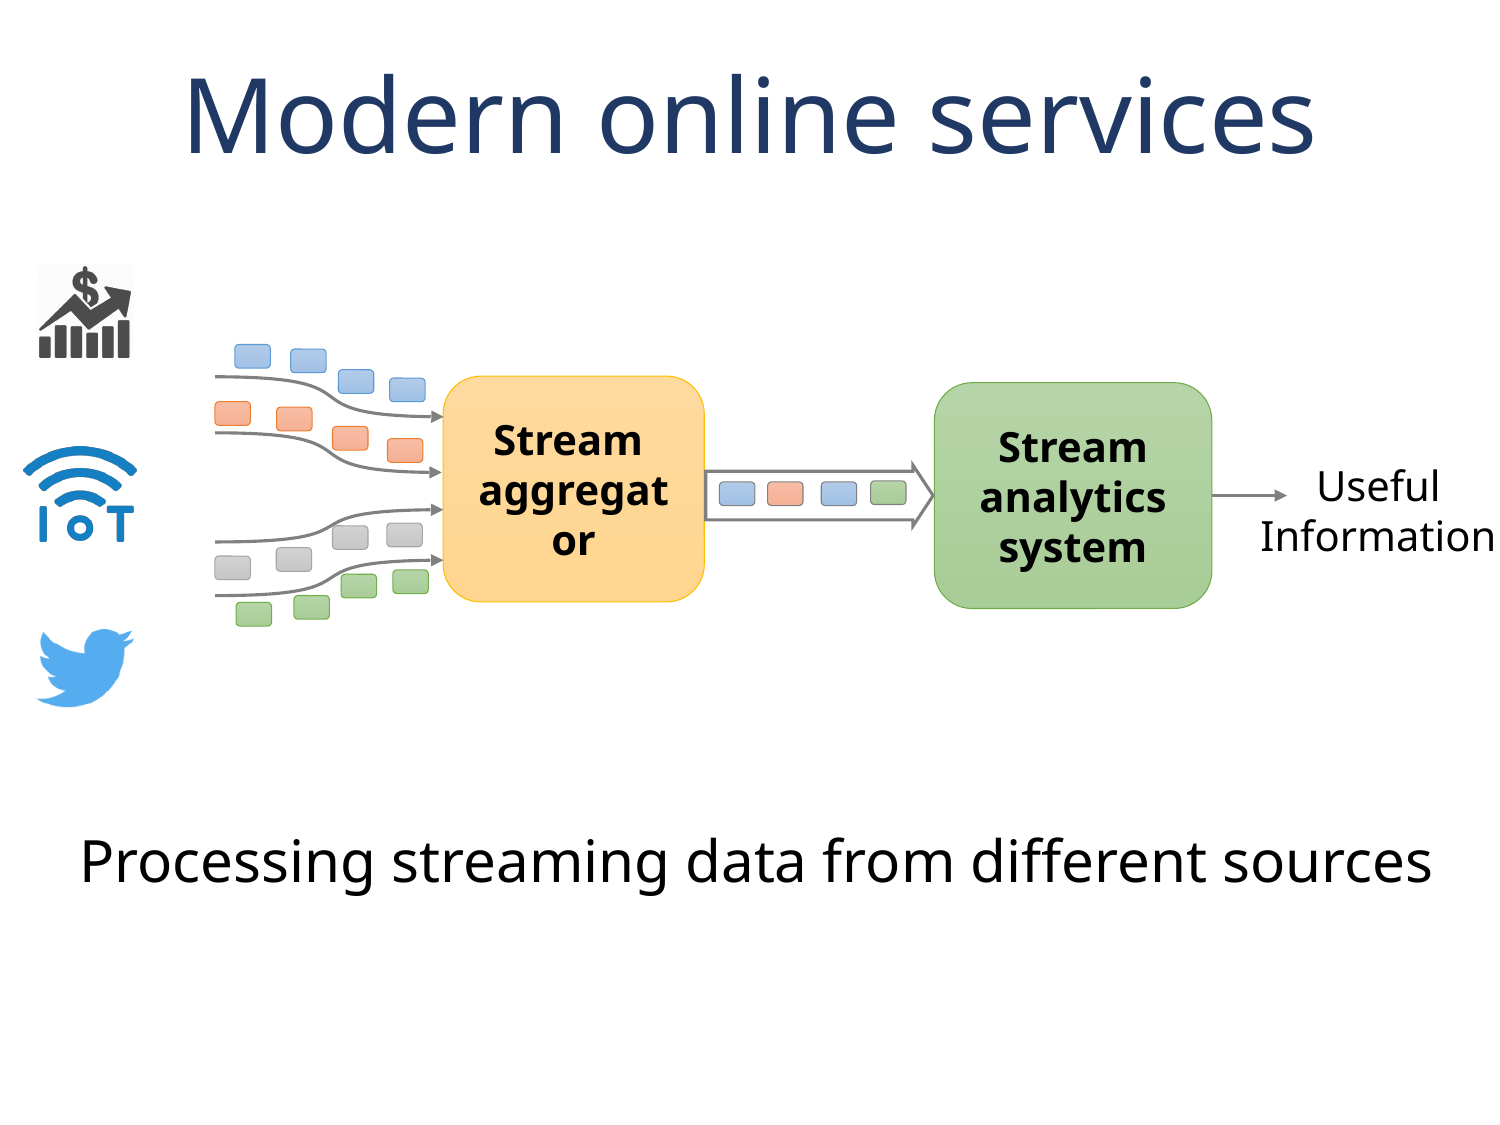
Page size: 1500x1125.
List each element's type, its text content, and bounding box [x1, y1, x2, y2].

text_box Processing streaming data from different sources [64, 817, 1449, 902]
title Modern online services [103, 45, 1397, 195]
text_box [22, 263, 1500, 717]
